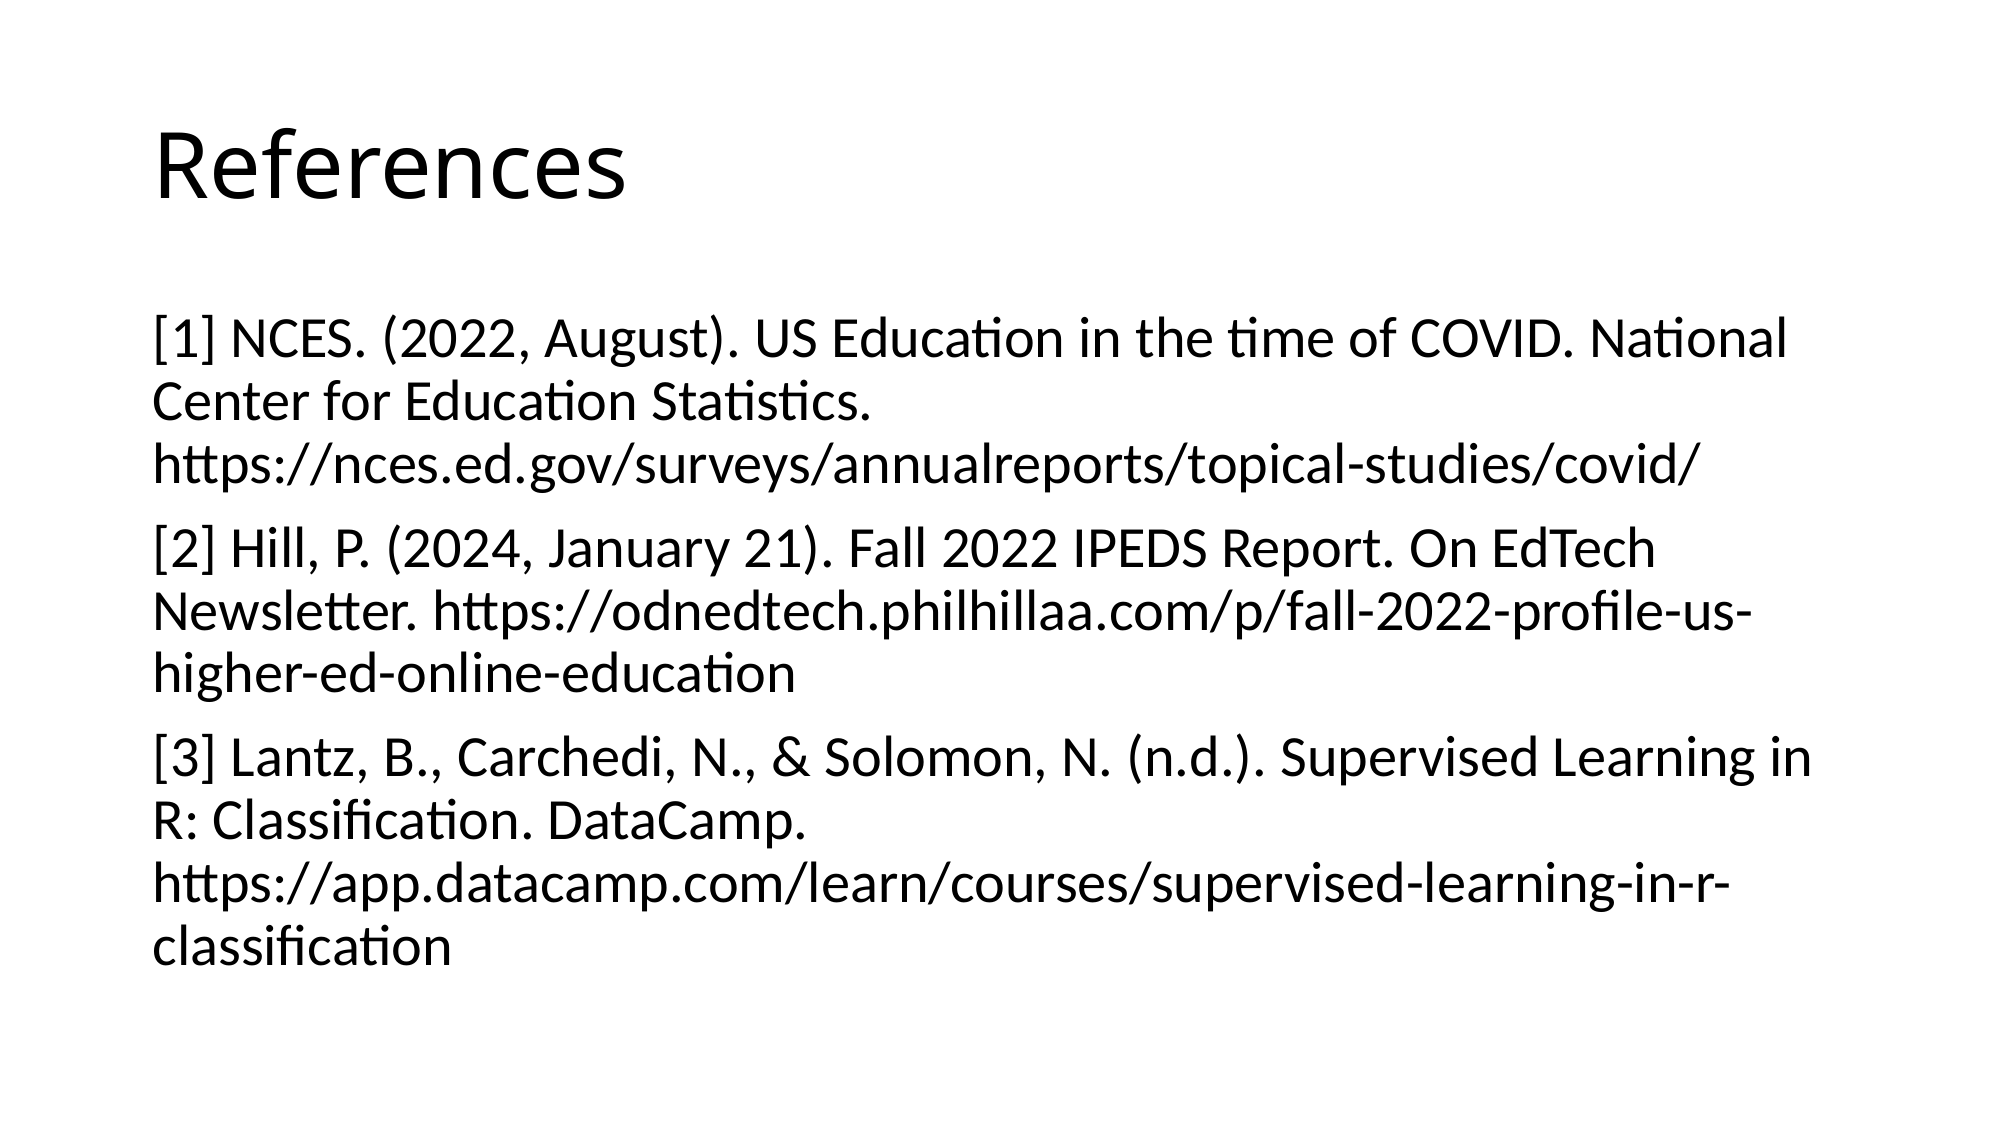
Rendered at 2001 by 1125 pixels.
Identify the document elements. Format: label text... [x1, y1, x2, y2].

list [1] NCES. (2022, August). US Education in the time of COVID. National Center for Education Statistics. https://nces.ed.gov/surveys/annualreports/topical-studies/covid/ [2] Hill, P. (2024, January 21). Fall 2022 IPEDS Report. On EdTech Newsletter. https://odnedtech.philhillaa.com/p/fall-2022-profile-us-higher-ed-online-education [3] Lantz, B., Carchedi, N., & Solomon, N. (n.d.). Supervised Learning in R: Classification. DataCamp. https://app.datacamp.com/learn/courses/supervised-learning-in-r-classification [137, 299, 1863, 1014]
title References [137, 59, 1863, 278]
